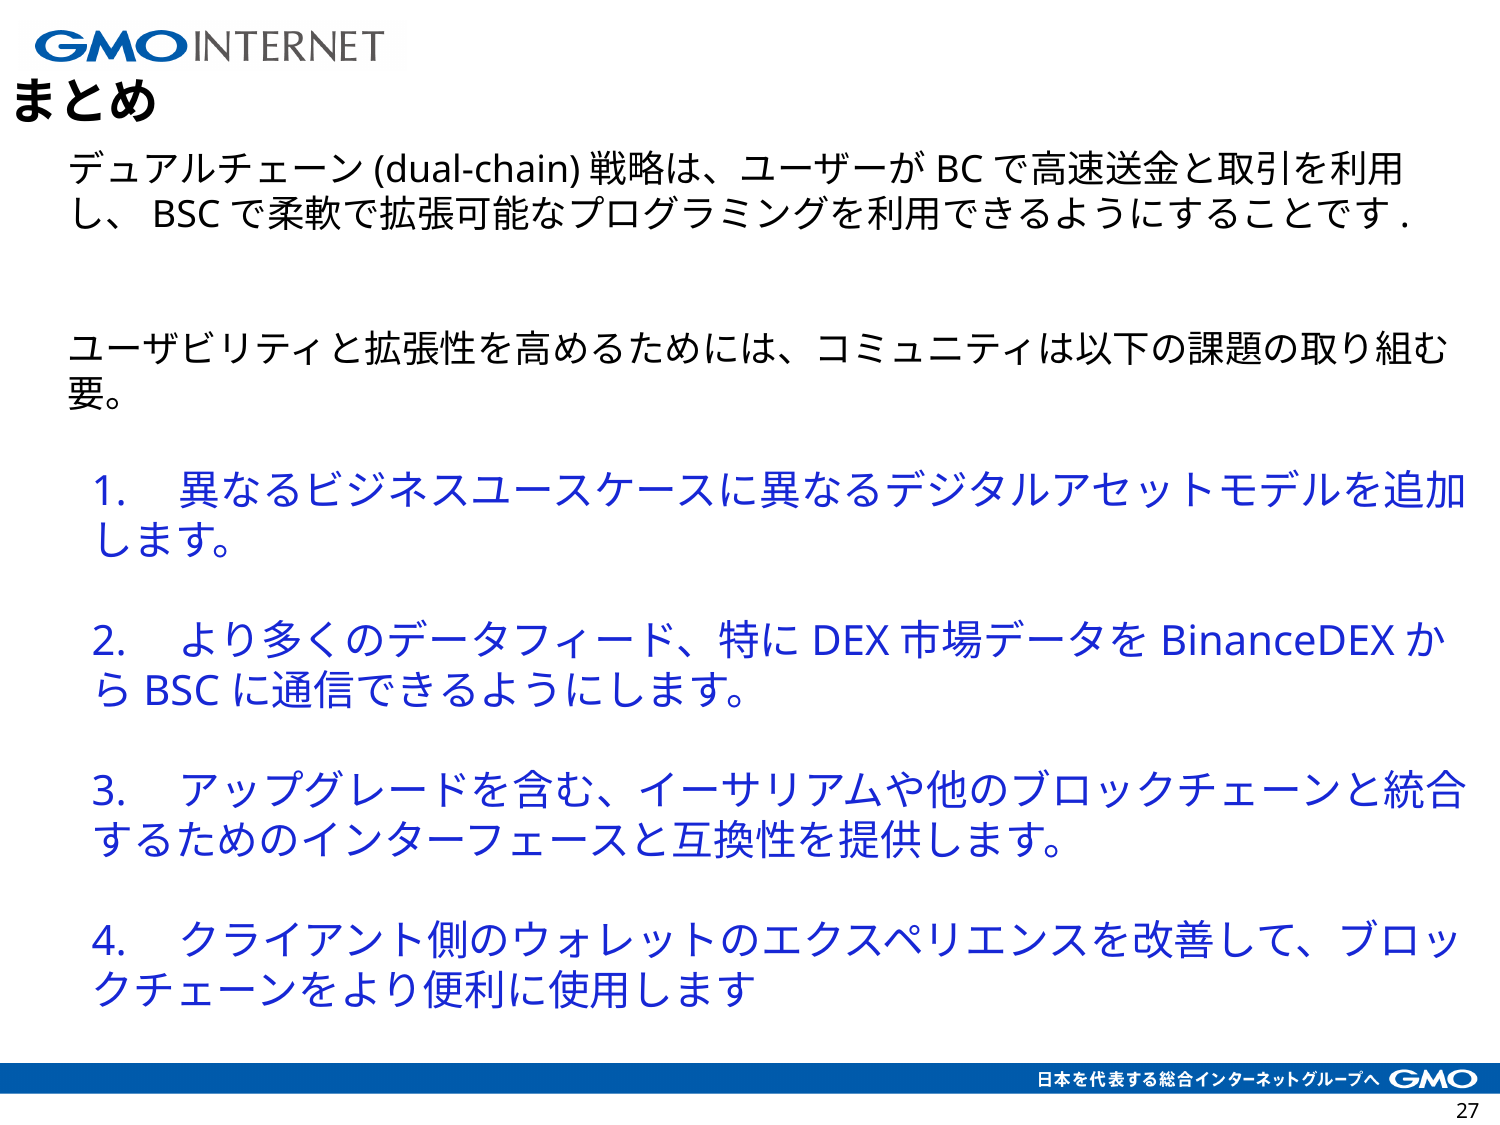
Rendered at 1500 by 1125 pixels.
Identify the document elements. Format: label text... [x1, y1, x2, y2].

text_box 1. 異なるビジネスユースケースに異なるデジタルアセットモデルを追加します。 2. より多くのデータフィード、特にDEX市場データをBinanceDEXからBSCに通信できるようにします。 3. アップグレードを含む、イーサリアムや他のブロックチェーンと統合するためのインターフェースと互換性を提供します。 4. クライアント側のウォレットのエクスペリエンスを改善して、ブロックチェーンをより便利に使用します [76, 456, 1495, 1022]
text_box デュアルチェーン(dual-chain)戦略は、ユーザーがBCで高速送金と取引を利用し、BSCで柔軟で拡張可能なプログラミングを利用できるようにすることです. ユーザビリティと拡張性を高めるためには、コミュニティは以下の課題の取り組む要。 [53, 137, 1471, 513]
picture [0, 1063, 1500, 1094]
text_box まとめ [0, 62, 173, 137]
picture [18, 20, 407, 71]
